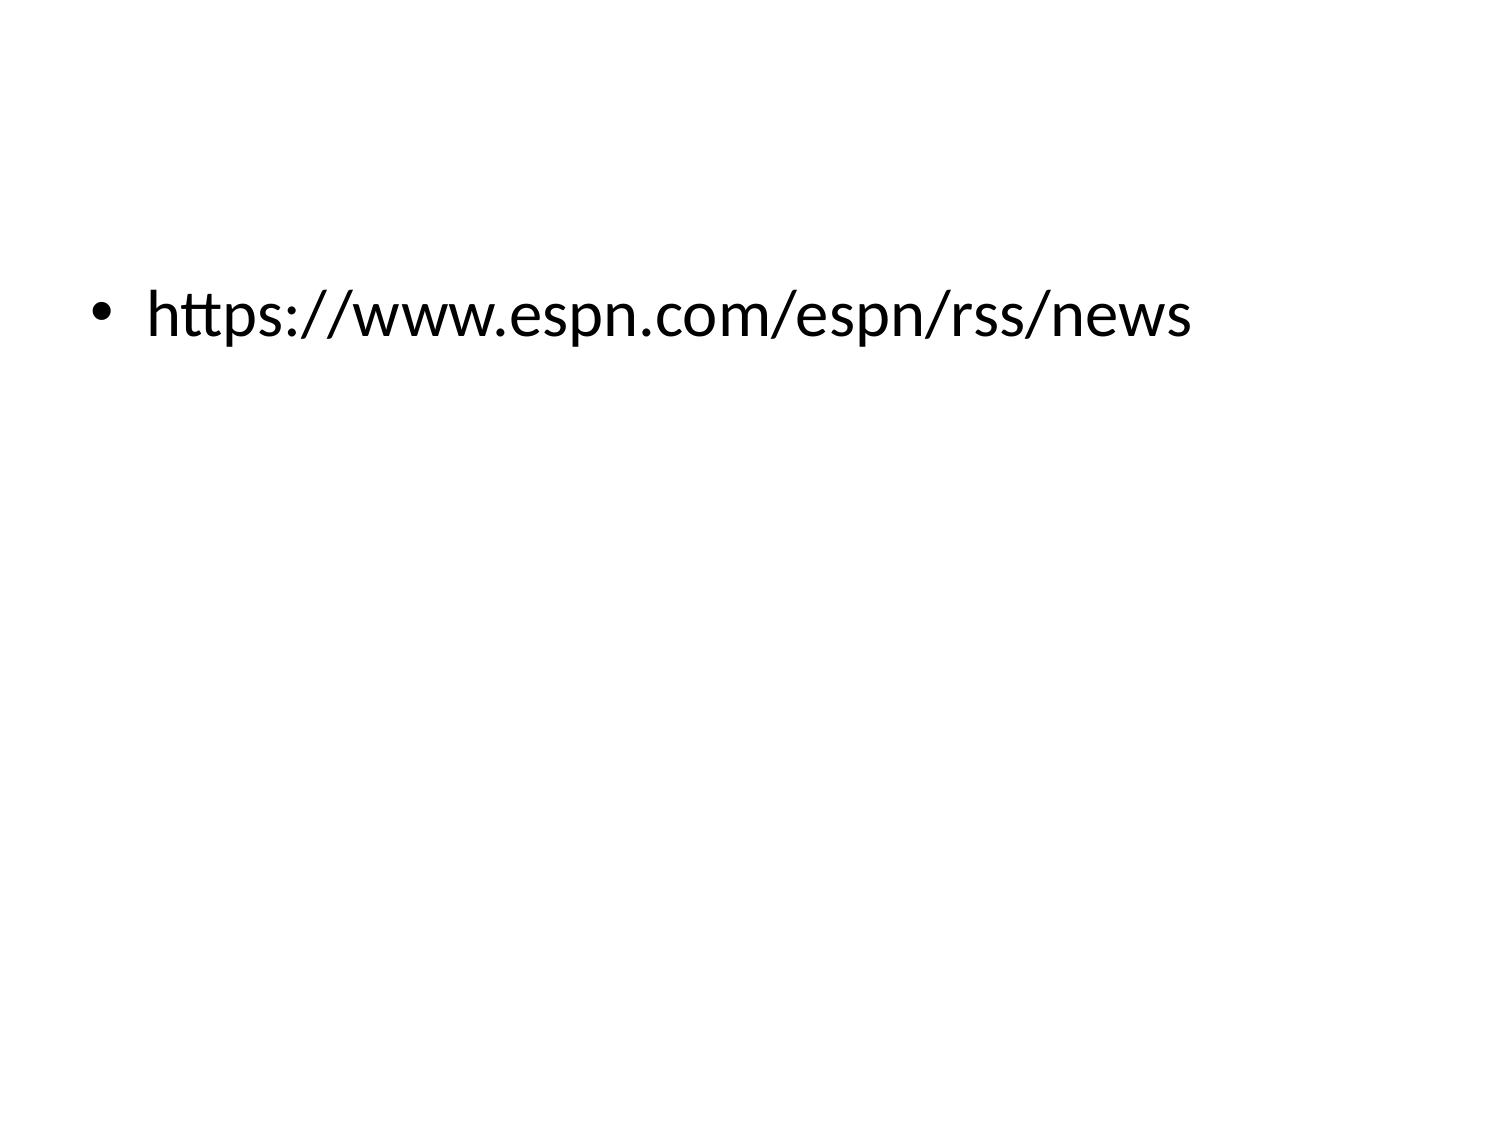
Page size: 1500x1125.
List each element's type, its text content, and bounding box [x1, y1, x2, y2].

list https://www.espn.com/espn/rss/news [75, 262, 1425, 1005]
